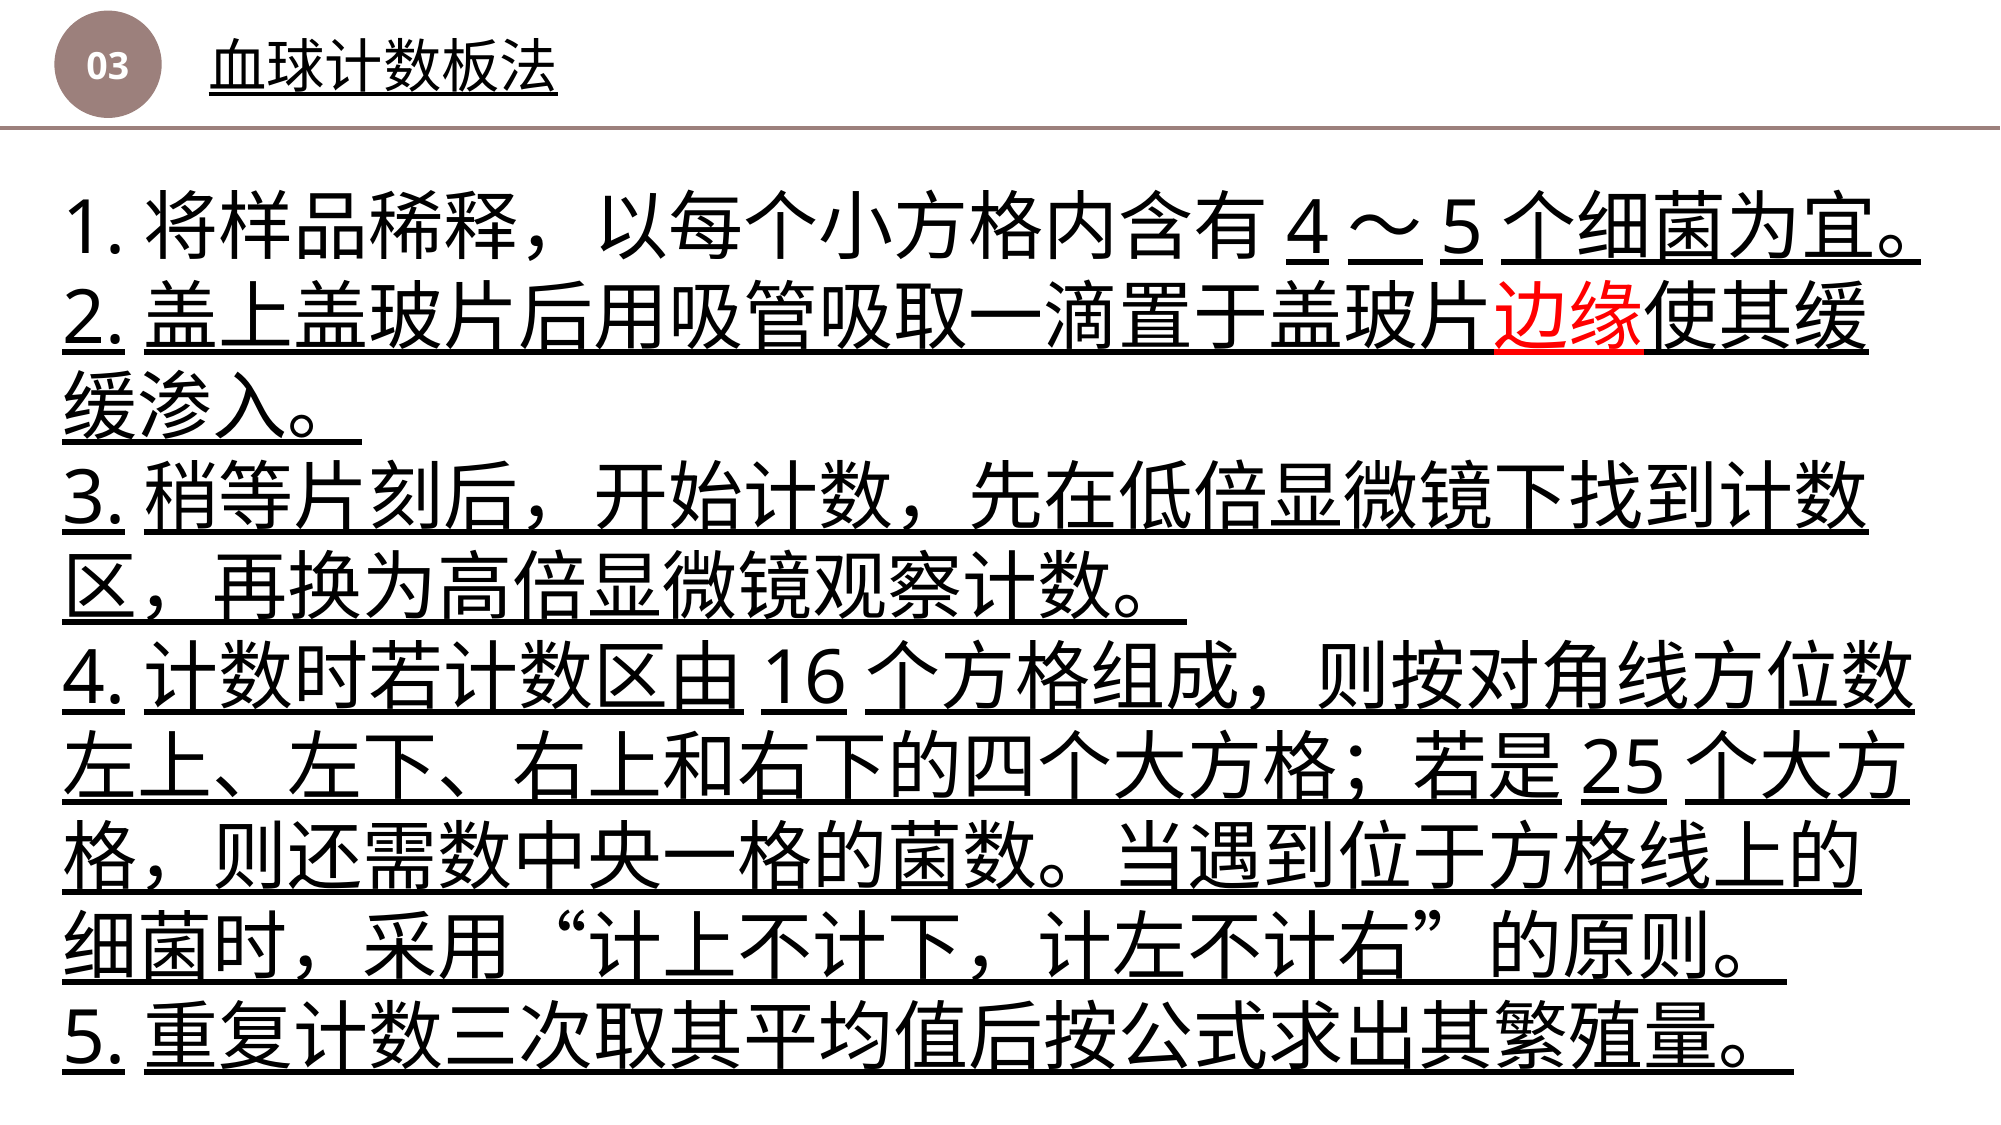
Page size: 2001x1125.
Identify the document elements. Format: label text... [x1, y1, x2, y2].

text_box 03 [53, 9, 163, 119]
text_box 1.将样品稀释，以每个小方格内含有4～5个细菌为宜。 2.盖上盖玻片后用吸管吸取一滴置于盖玻片边缘使其缓缓渗入。 3.稍等片刻后，开始计数，先在低倍显微镜下找到计数区，再换为高倍显微镜观察计数。 4.计数时若计数区由16个方格组成，则按对角线方位数左上、左下、右上和右下的四个大方格；若是25个大方格，则还需数中央一格的菌数。当遇到位于方格线上的细菌时，采用“计上不计下，计左不计右”的原则。 5.重复计数三次取其平均值后按公式求出其繁殖量。 [47, 171, 1936, 1086]
text_box 血球计数板法 [193, 22, 981, 107]
